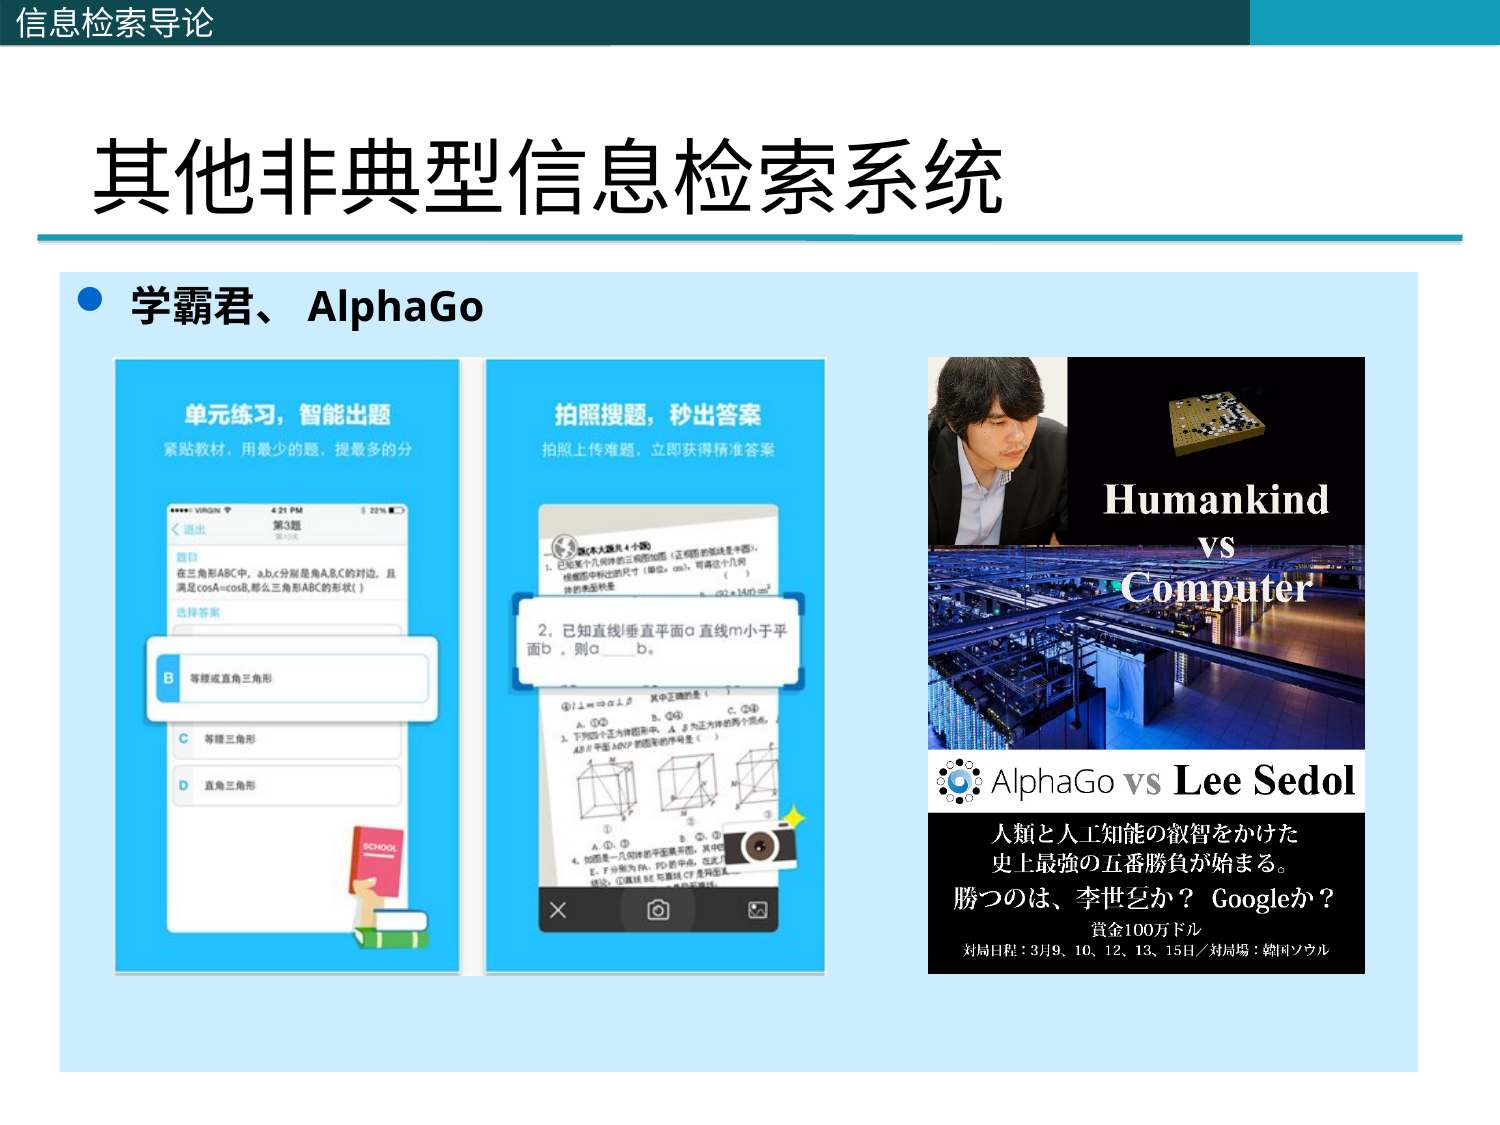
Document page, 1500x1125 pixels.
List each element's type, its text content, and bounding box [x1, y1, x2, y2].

picture [927, 357, 1365, 975]
title 其他非典型信息检索系统 [75, 45, 1425, 233]
picture [112, 357, 827, 977]
text_box 学霸君、AlphaGo [59, 272, 1418, 1073]
